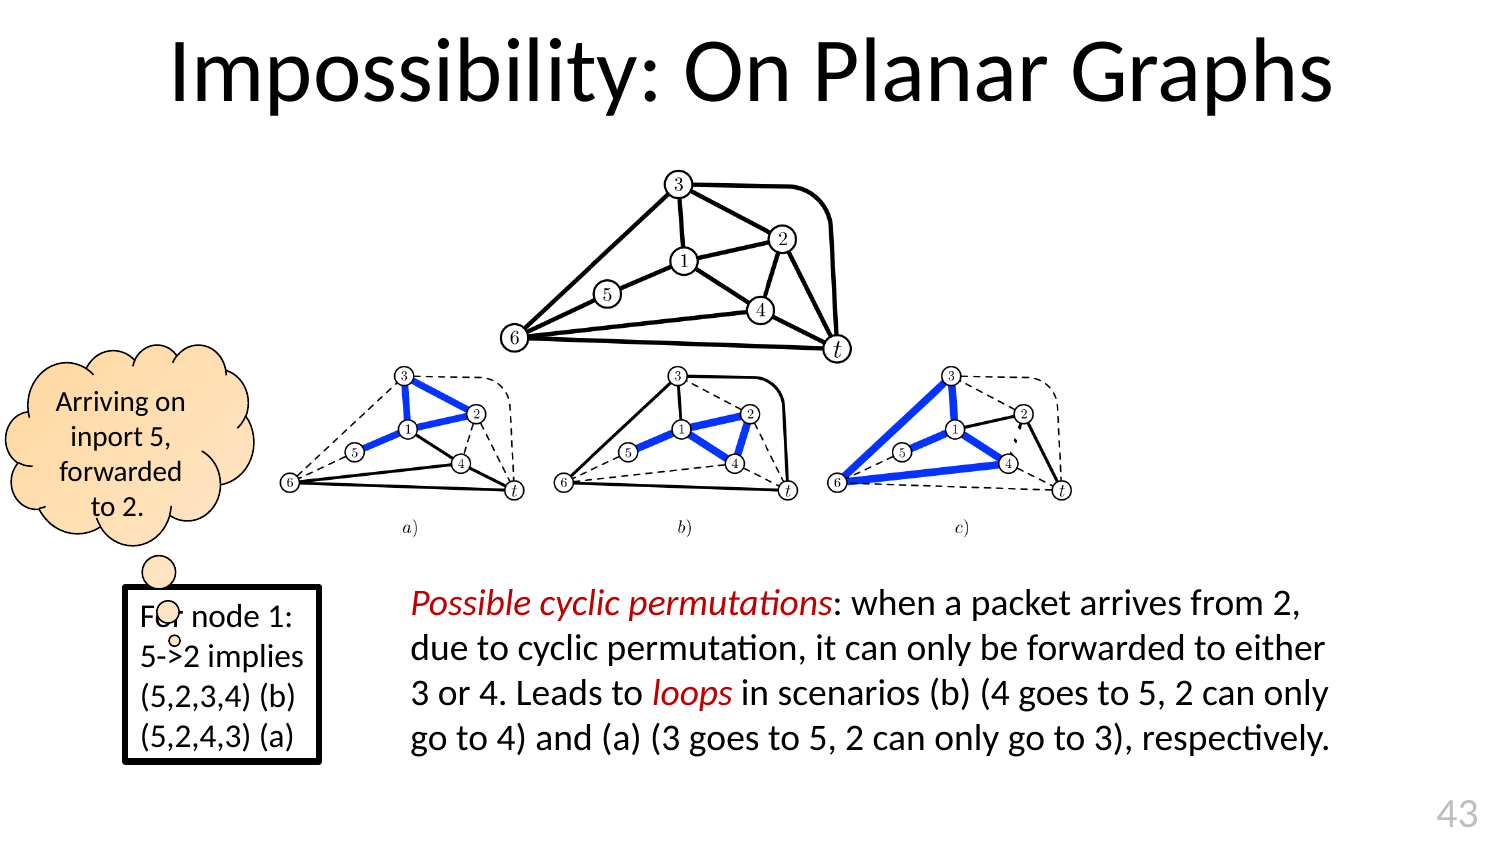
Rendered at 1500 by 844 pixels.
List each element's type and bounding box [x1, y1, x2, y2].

picture [241, 135, 1117, 554]
text_box [1009, 443, 1022, 456]
text_box [5, 345, 241, 546]
text_box [124, 555, 320, 762]
text_box [395, 570, 1365, 766]
text_box [1009, 425, 1022, 439]
text_box [1421, 778, 1494, 843]
title [77, 0, 1428, 136]
